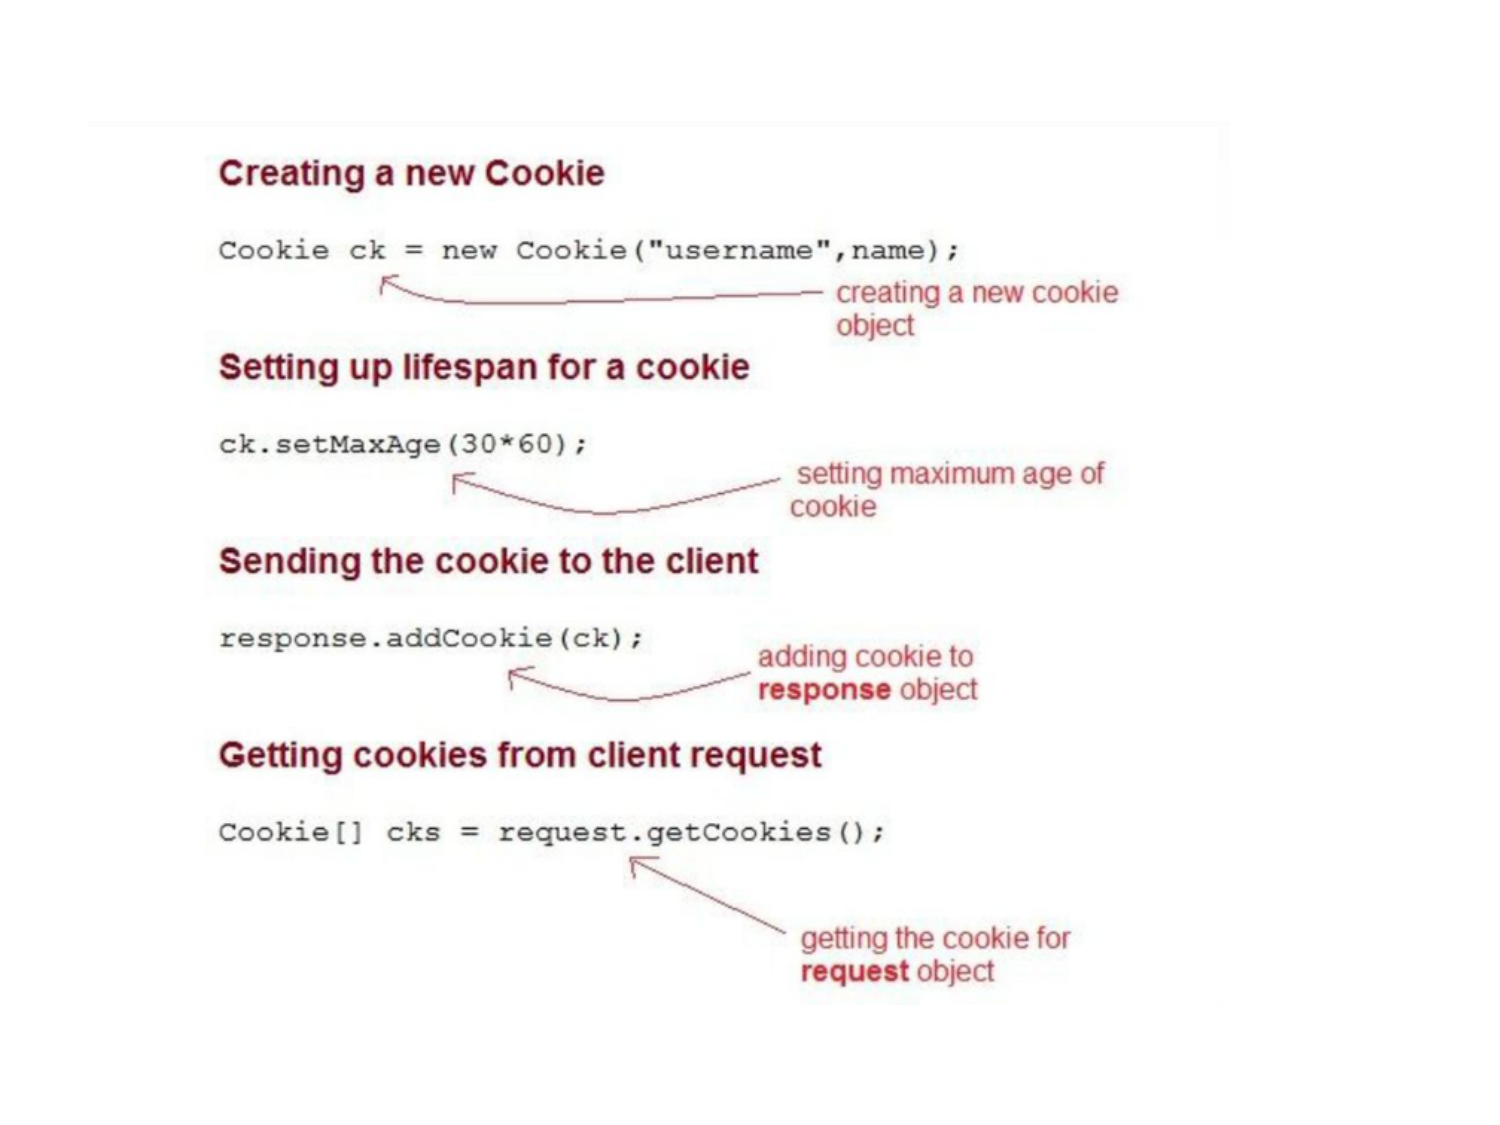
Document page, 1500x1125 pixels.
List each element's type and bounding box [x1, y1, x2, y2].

list [88, 121, 1230, 1006]
